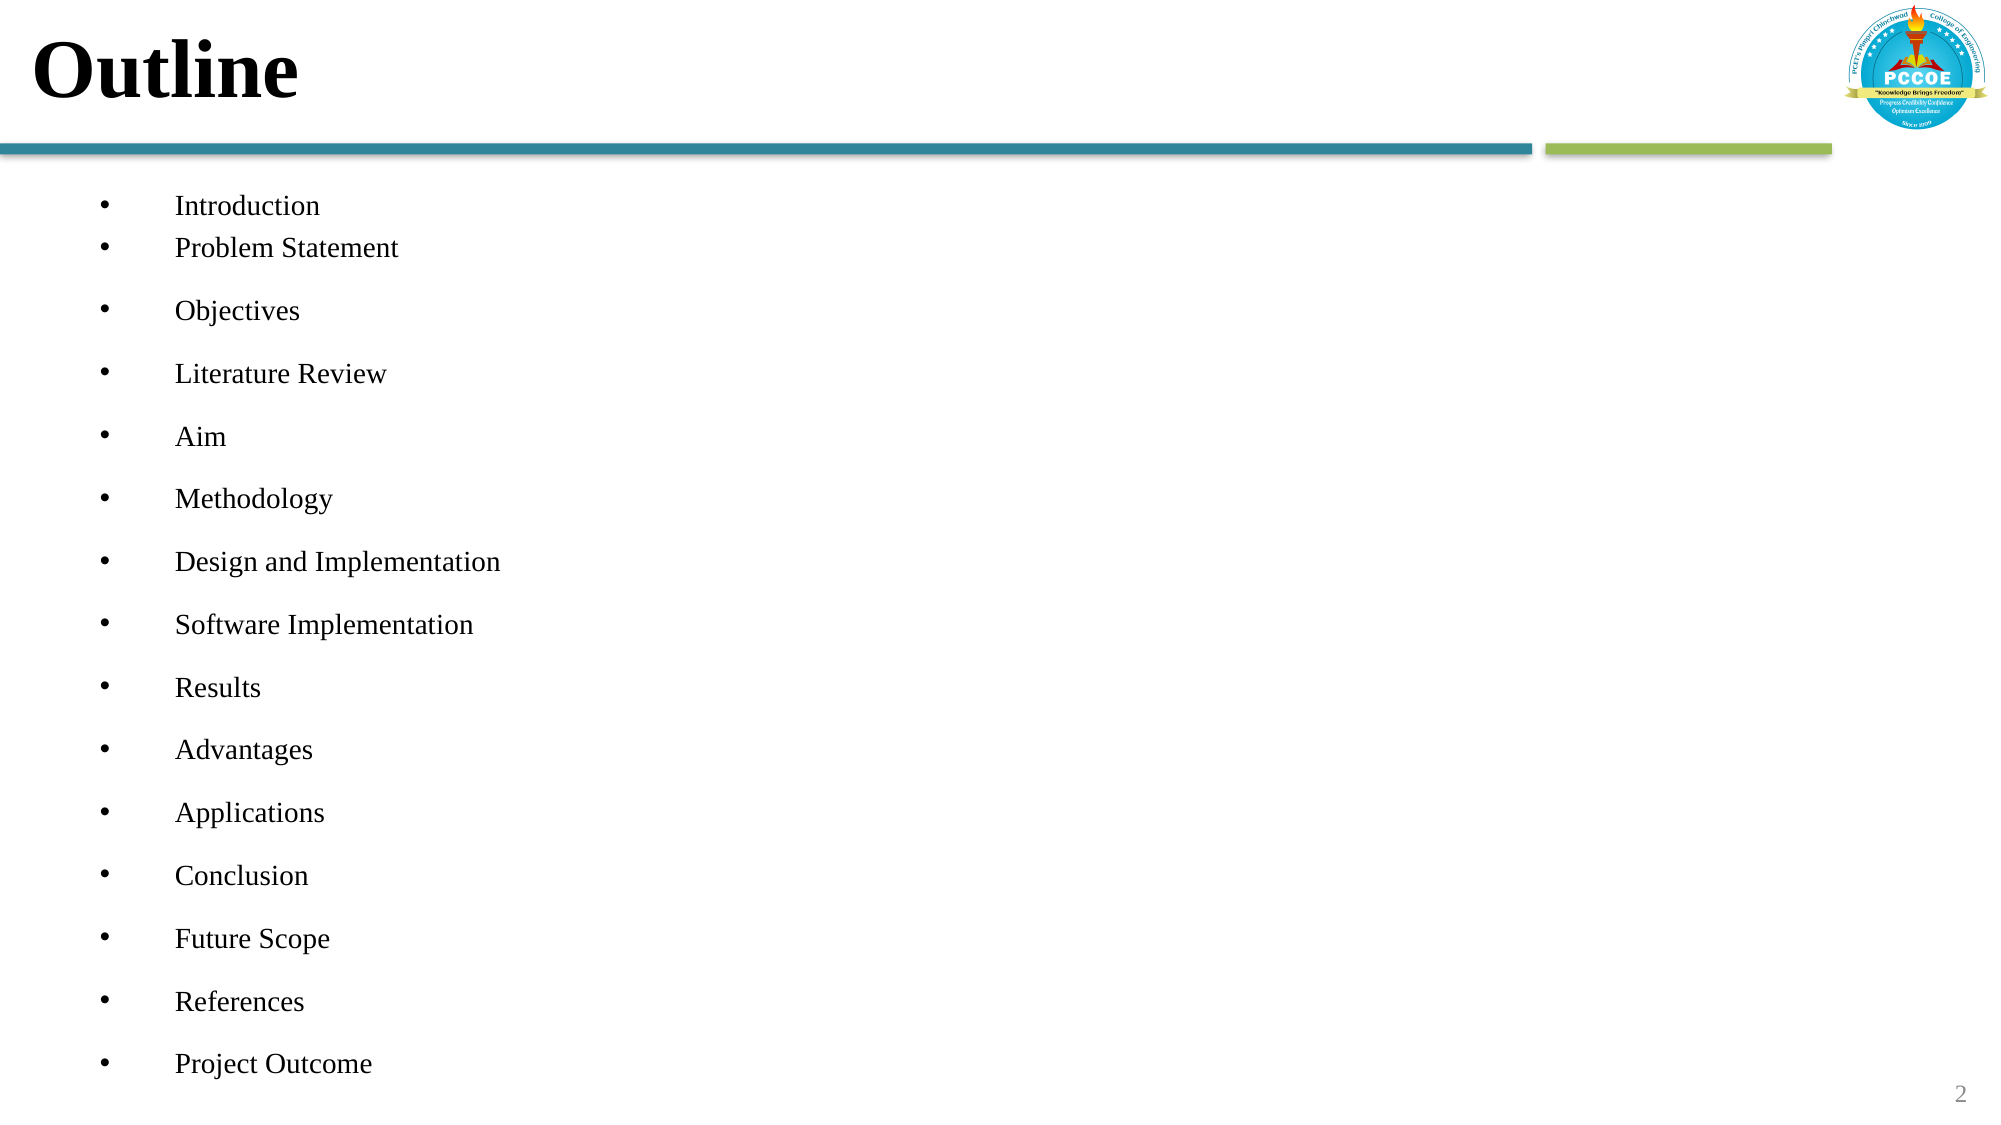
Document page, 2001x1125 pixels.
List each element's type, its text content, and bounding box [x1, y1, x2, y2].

picture [1839, 3, 1994, 132]
title Outline [16, 11, 1832, 130]
slide_number 2 [1532, 1070, 1983, 1116]
list Introduction Problem Statement Objectives Literature Review Aim Methodology Design and Implementation Software Implementation Results Advantages Applications Conclusion Future Scope References Project Outcome . [84, 172, 1886, 1089]
